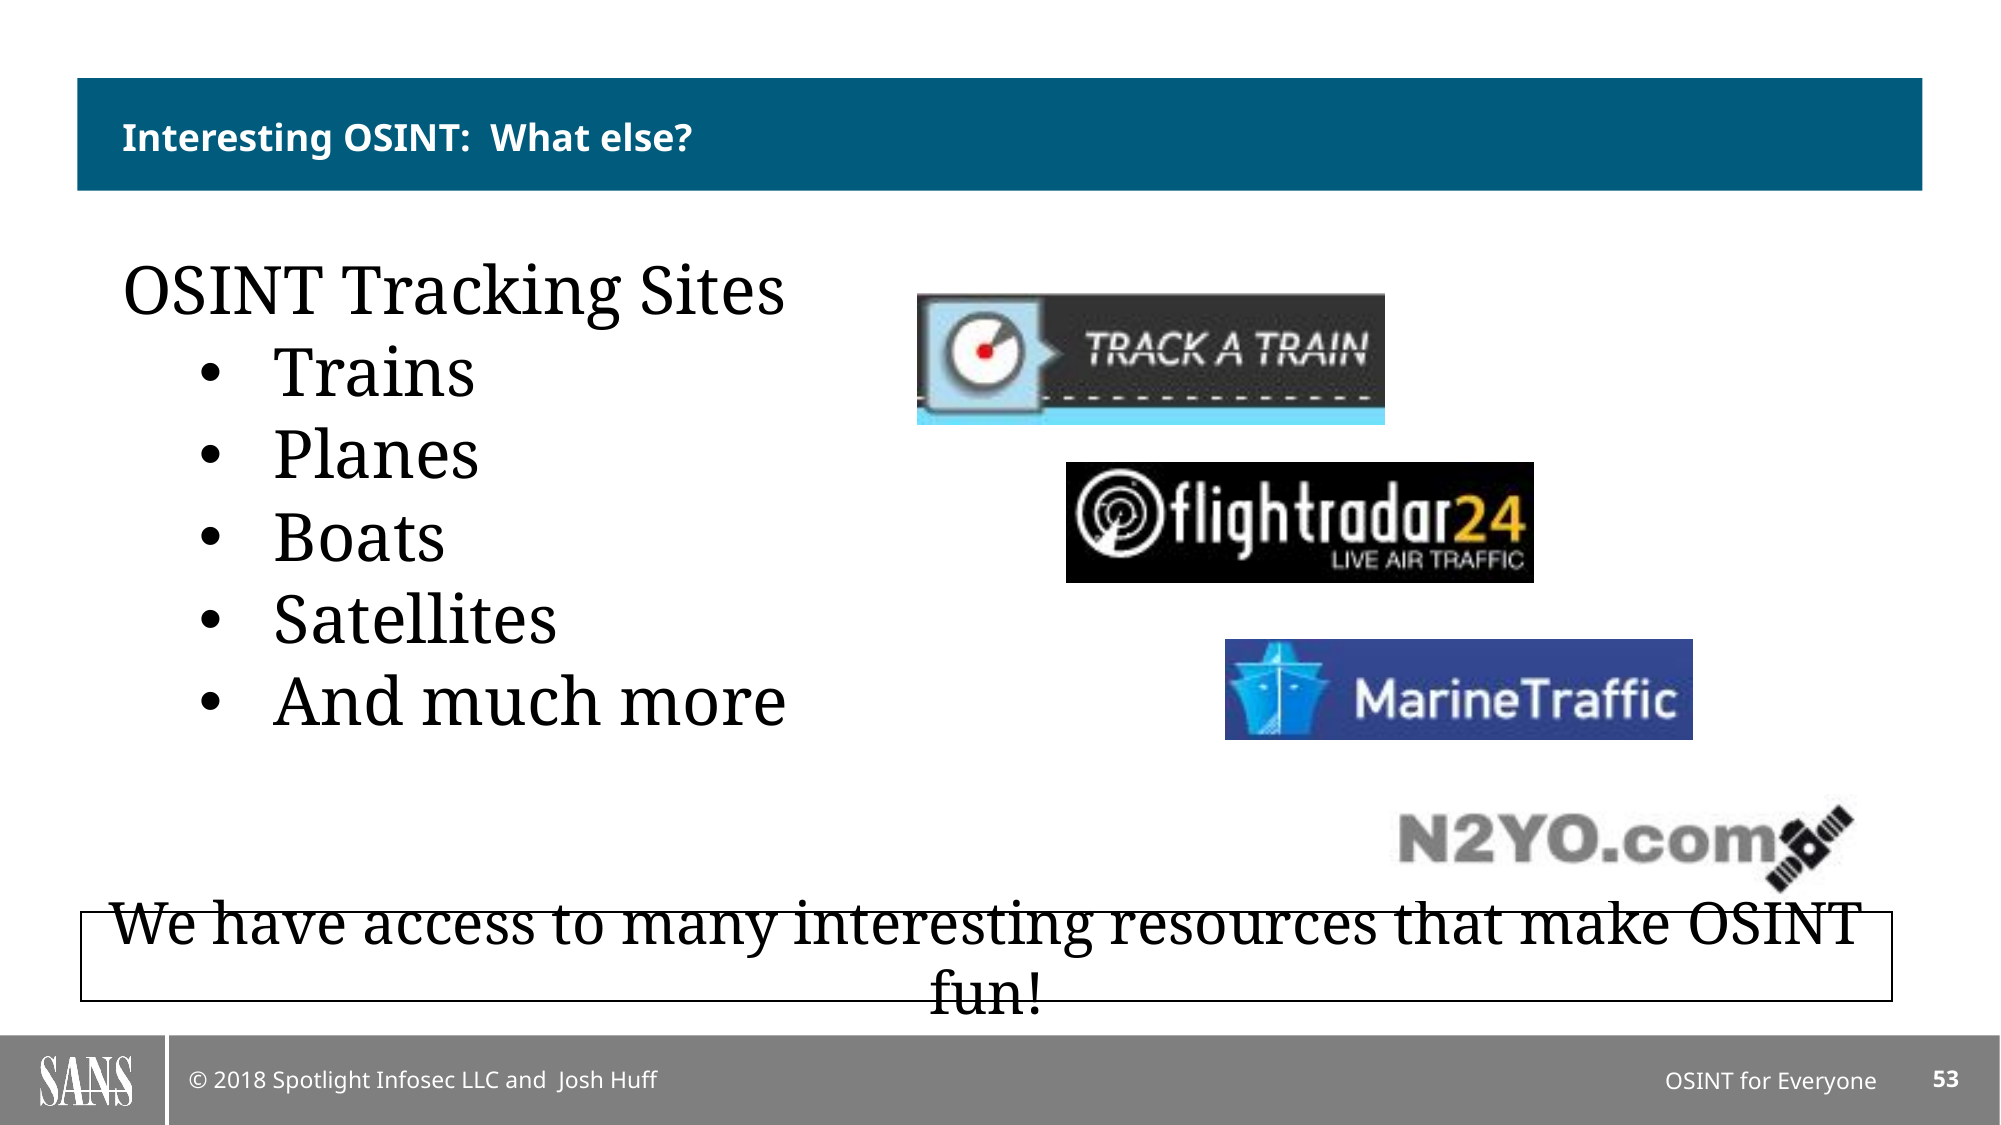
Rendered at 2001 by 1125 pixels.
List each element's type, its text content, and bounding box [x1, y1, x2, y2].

picture [1225, 639, 1693, 740]
picture [1389, 794, 1857, 901]
list OSINT Tracking Sites Trains Planes Boats Satellites And much more [107, 249, 1354, 911]
picture [1066, 462, 1534, 583]
footer OSINT for Everyone [201, 1035, 1892, 1125]
picture [917, 293, 1385, 425]
title Interesting OSINT: What else? [107, 78, 1893, 191]
slide_number 53 [1892, 1035, 2000, 1125]
text_box We have access to many interesting resources that make OSINT fun! [80, 911, 1893, 1002]
